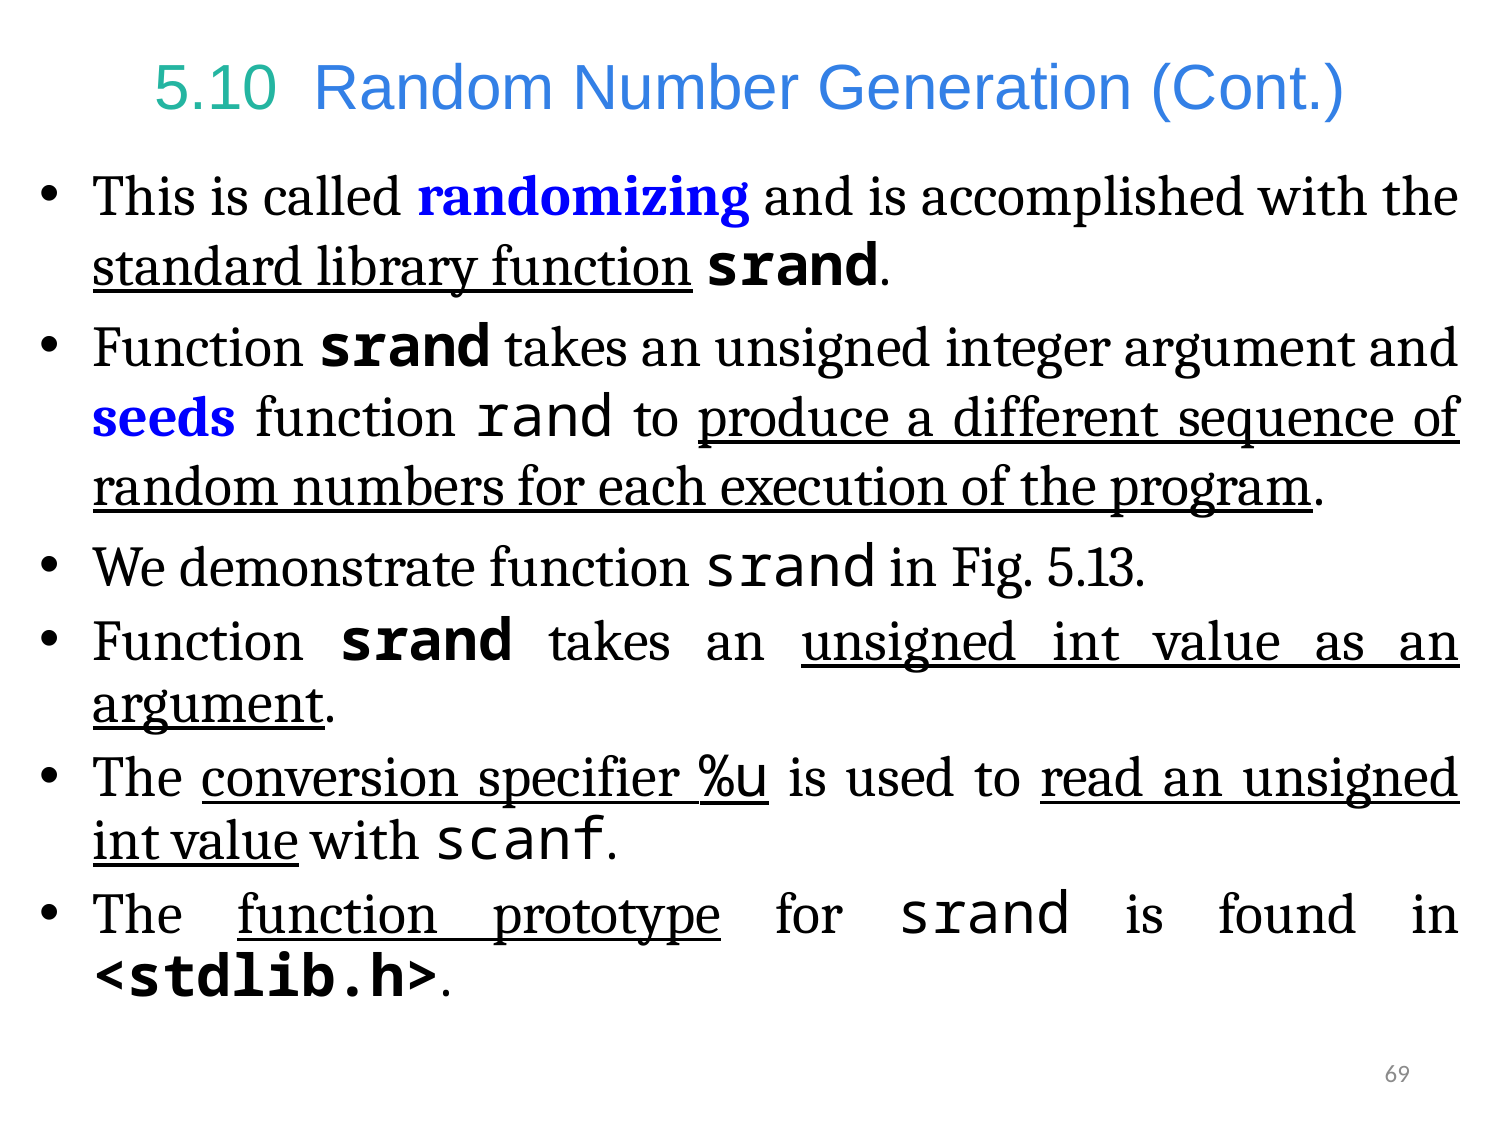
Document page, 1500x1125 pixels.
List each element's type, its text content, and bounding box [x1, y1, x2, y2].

list This is called randomizing and is accomplished with the standard library function srand. Function srand takes an unsigned integer argument and seeds function rand to produce a different sequence of random numbers for each execution of the program. We demonstrate function srand in Fig. 5.13. Function srand takes an unsigned int value as an argument. The conversion specifier %u is used to read an unsigned int value with scanf. The function prototype for srand is found in <stdlib.h>. [24, 149, 1475, 1075]
title 5.10 Random Number Generation (Cont.) [75, 37, 1425, 130]
slide_number 69 [1074, 1042, 1425, 1103]
